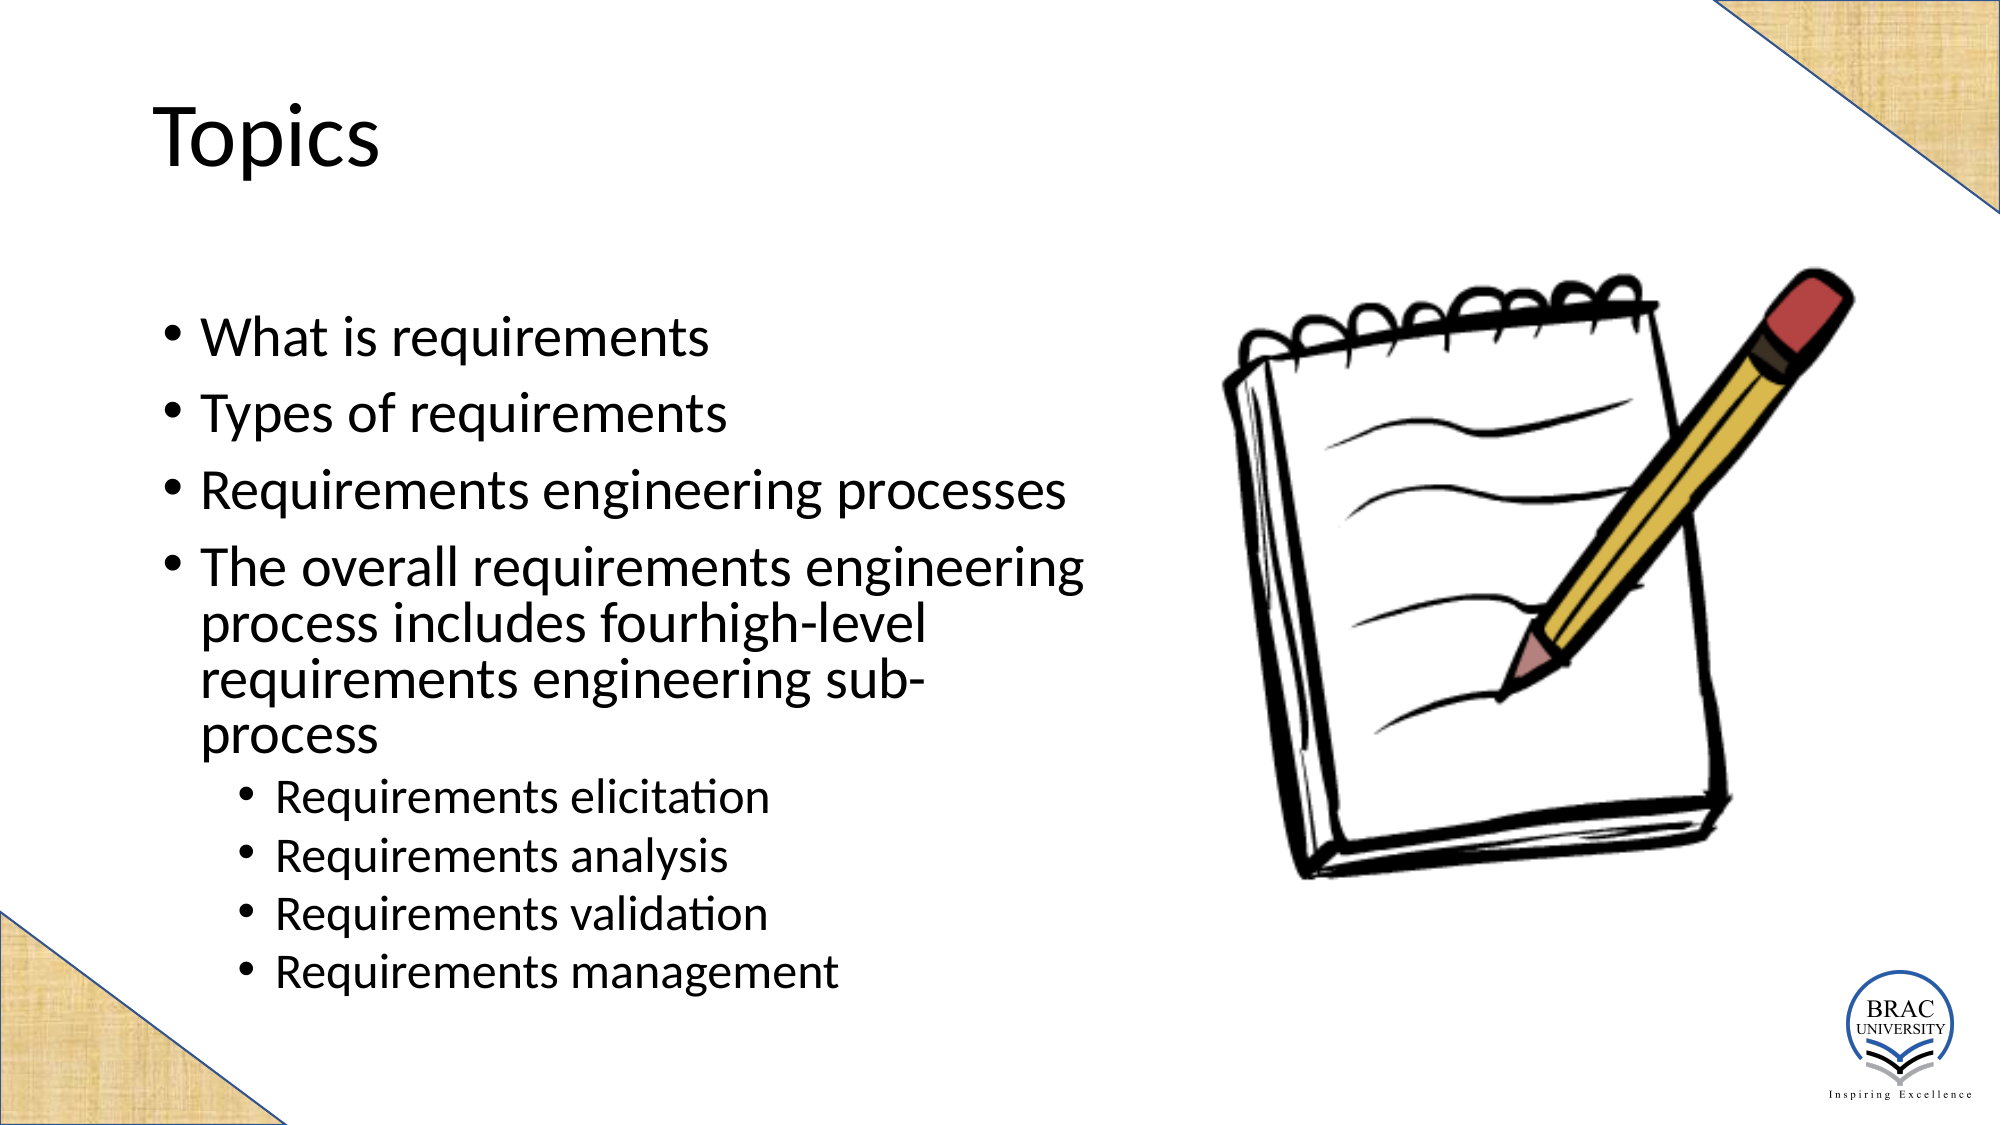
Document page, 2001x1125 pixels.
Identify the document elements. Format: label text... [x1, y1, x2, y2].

title Topics [137, 59, 1863, 214]
picture [1181, 230, 1863, 912]
text_box [1714, 0, 2000, 214]
picture [1829, 970, 1971, 1100]
list What is requirements Types of requirements Requirements engineering processes The overall requirements engineering process includes fourhigh-level requirements engineering sub-process Requirements elicitation Requirements analysis Requirements validation Requirements management [147, 213, 1108, 1059]
text_box [0, 911, 286, 1125]
